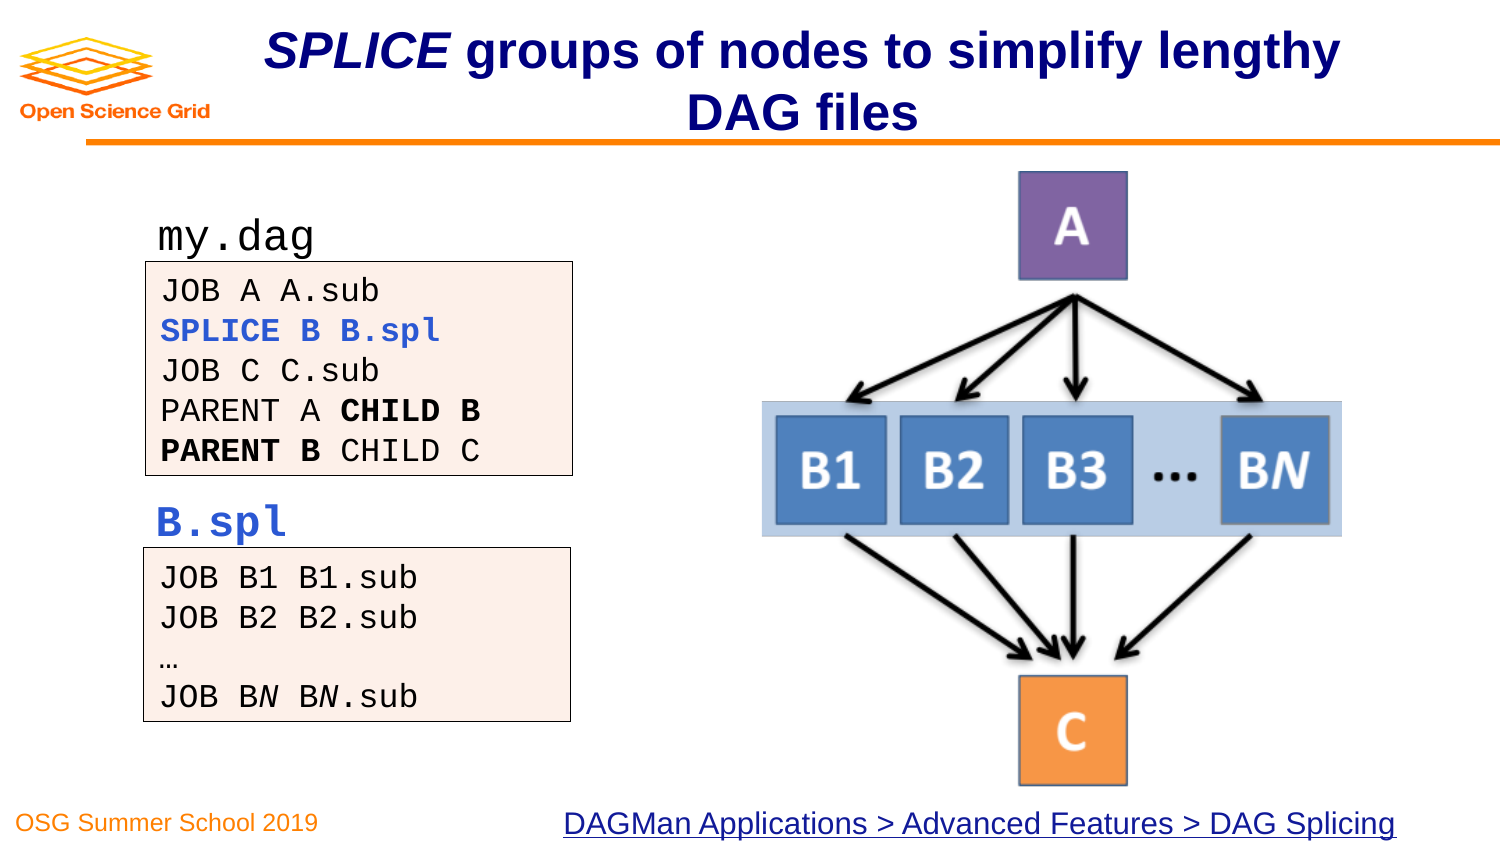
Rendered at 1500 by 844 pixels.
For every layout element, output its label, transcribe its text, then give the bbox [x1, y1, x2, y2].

text_box DAGMan Applications > Advanced Features > DAG Splicing [430, 796, 1412, 844]
title SPLICE groups of nodes to simplify lengthy DAG files [229, 8, 1376, 149]
picture [761, 171, 1343, 800]
text_box B.spl [140, 485, 302, 553]
text_box JOB A A.sub SPLICE B B.spl JOB C C.sub PARENT A CHILD B PARENT B CHILD C [145, 261, 573, 476]
text_box JOB B1 B1.sub JOB B2 B2.sub … JOB BN BN.sub [143, 547, 571, 722]
text_box my.dag [142, 199, 331, 267]
picture [0, 20, 229, 134]
